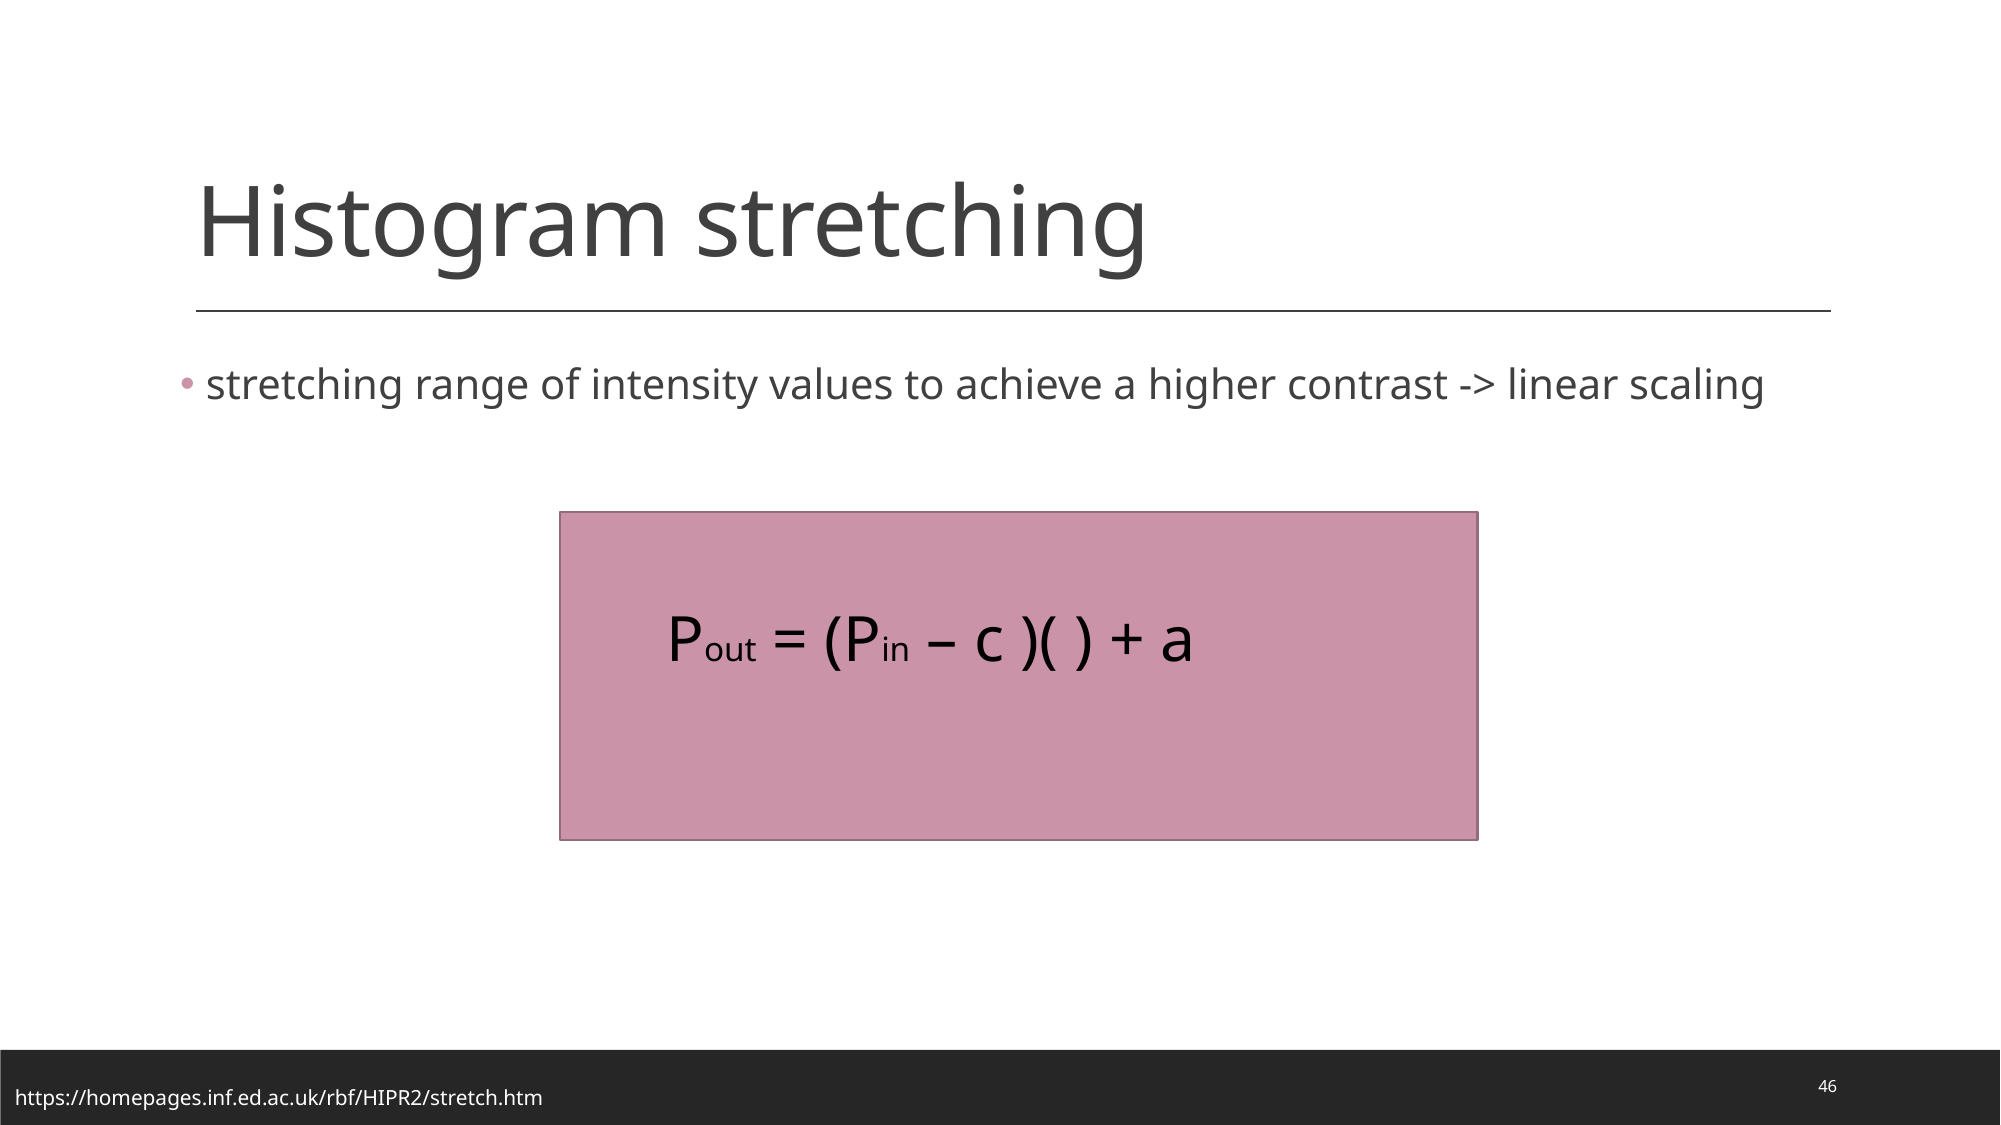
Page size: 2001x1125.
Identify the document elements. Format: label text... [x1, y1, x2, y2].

slide_number 46 [1803, 1057, 1932, 1118]
text_box [559, 511, 1479, 841]
title Histogram stretching [180, 47, 1830, 285]
text_box https://homepages.inf.ed.ac.uk/rbf/HIPR2/stretch.htm [0, 1077, 973, 1117]
list stretching range of intensity values to achieve a higher contrast -> linear scaling [180, 345, 1830, 963]
